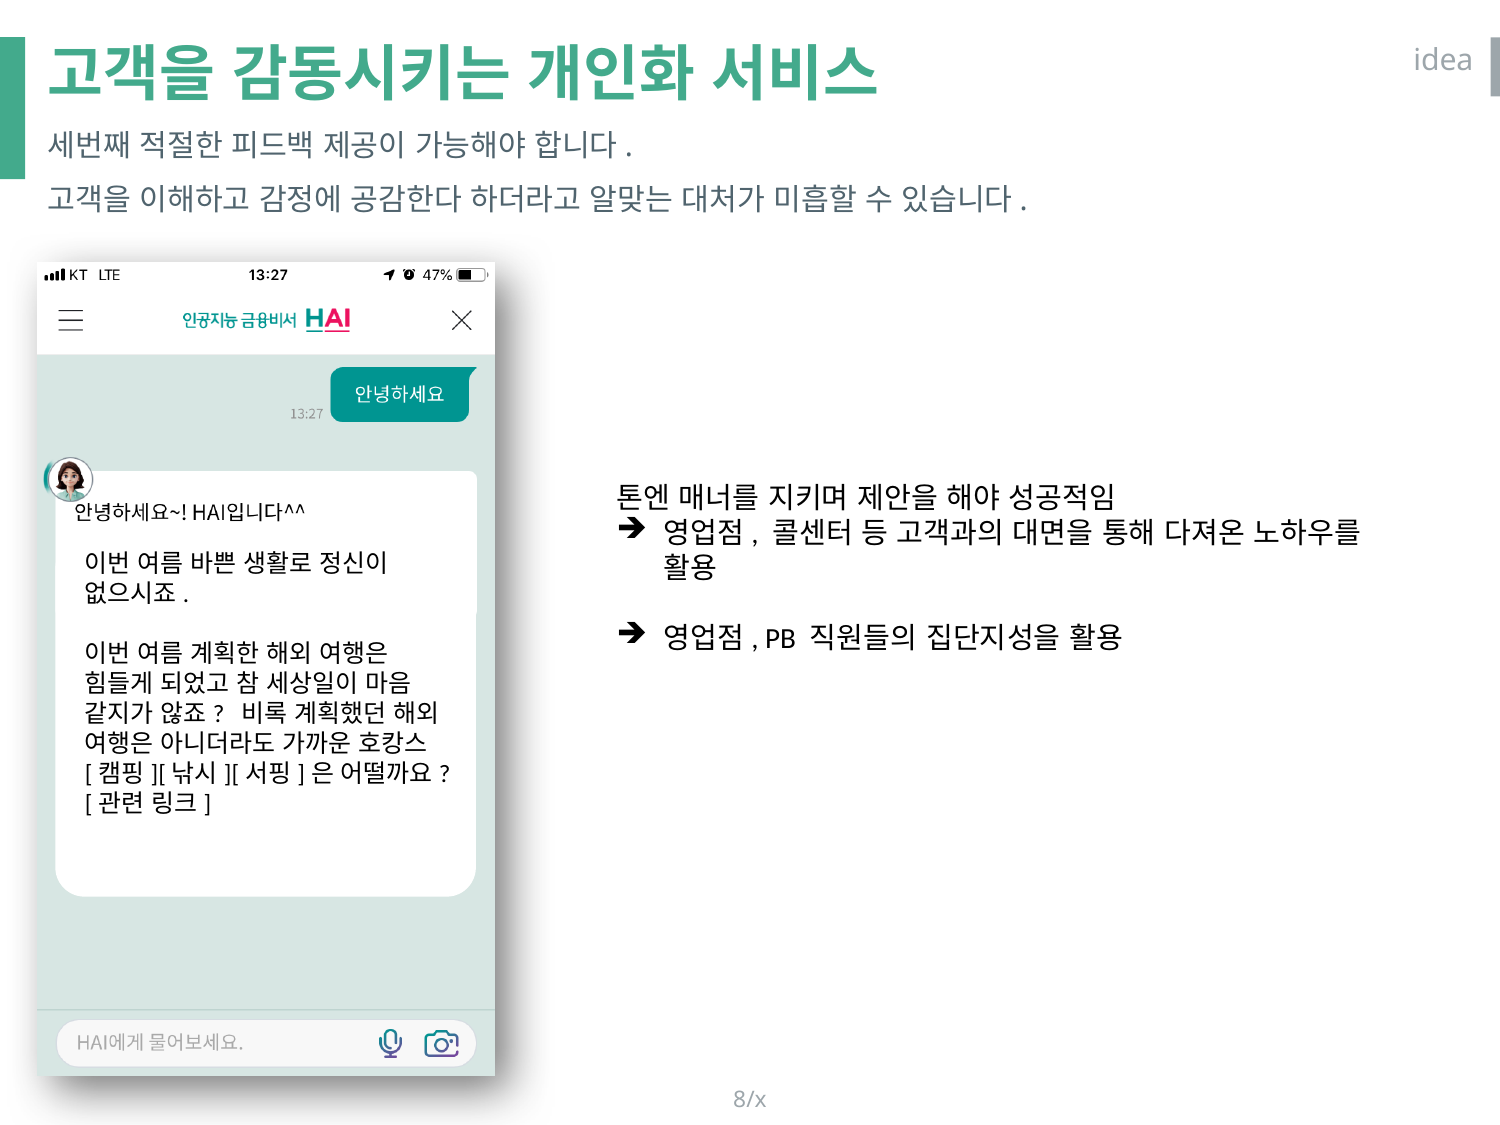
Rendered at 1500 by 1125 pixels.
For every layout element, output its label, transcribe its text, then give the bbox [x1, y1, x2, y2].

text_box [36, 262, 495, 1076]
list 고객을 감동시키는 개인화 서비스 [32, 35, 1149, 123]
list idea [1170, 37, 1489, 97]
list 세번째 적절한 피드백 제공이 가능해야 합니다. 고객을 이해하고 감정에 공감한다 하더라고 알맞는 대처가 미흡할 수 있습니다. [32, 123, 1412, 248]
text_box 톤엔 매너를 지키며 제안을 해야 성공적임 영업점, 콜센터 등 고객과의 대면을 통해 다져온 노하우를 활용 영업점, PB 직원들의 집단지성을 활용 [601, 471, 1444, 662]
